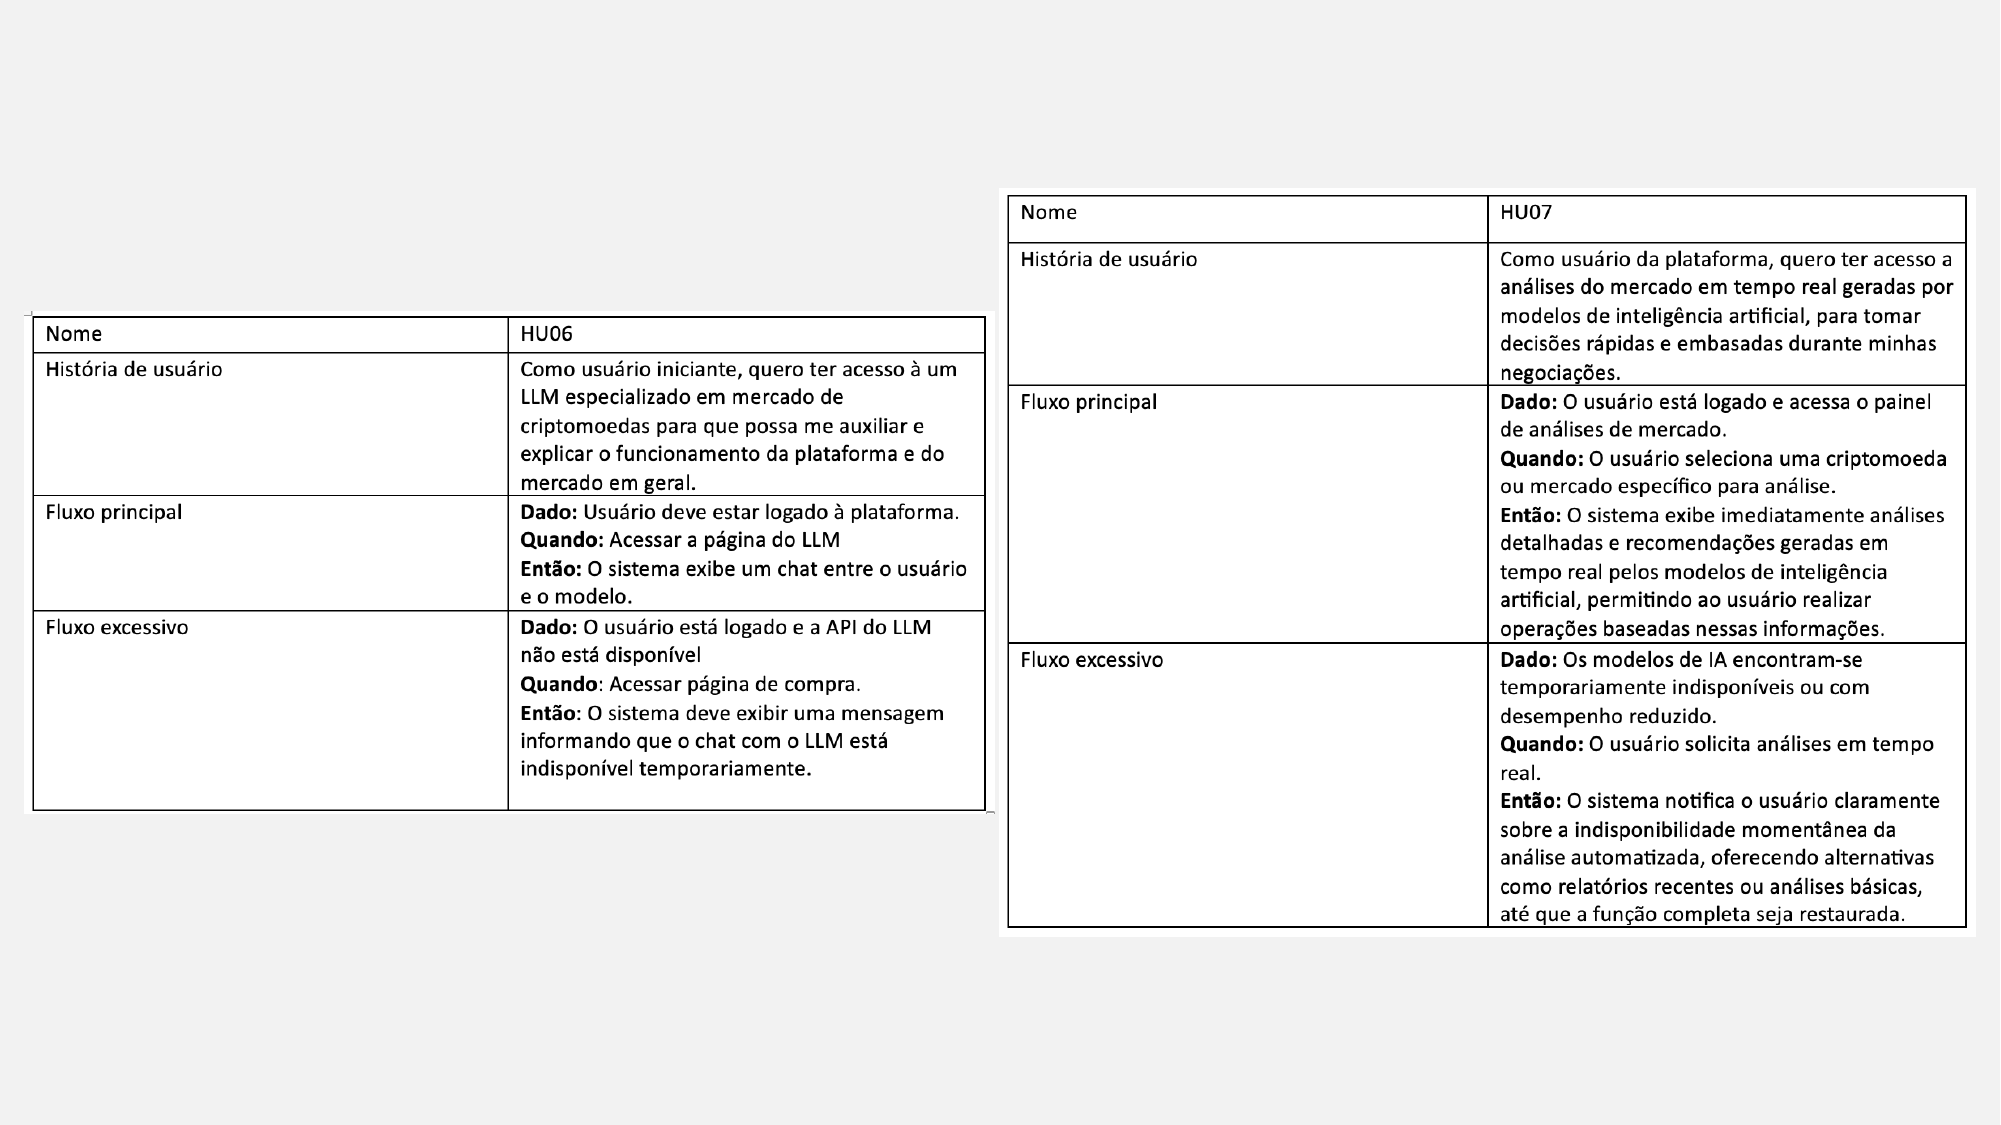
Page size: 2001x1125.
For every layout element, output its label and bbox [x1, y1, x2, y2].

picture [999, 188, 1976, 937]
picture [24, 311, 995, 814]
